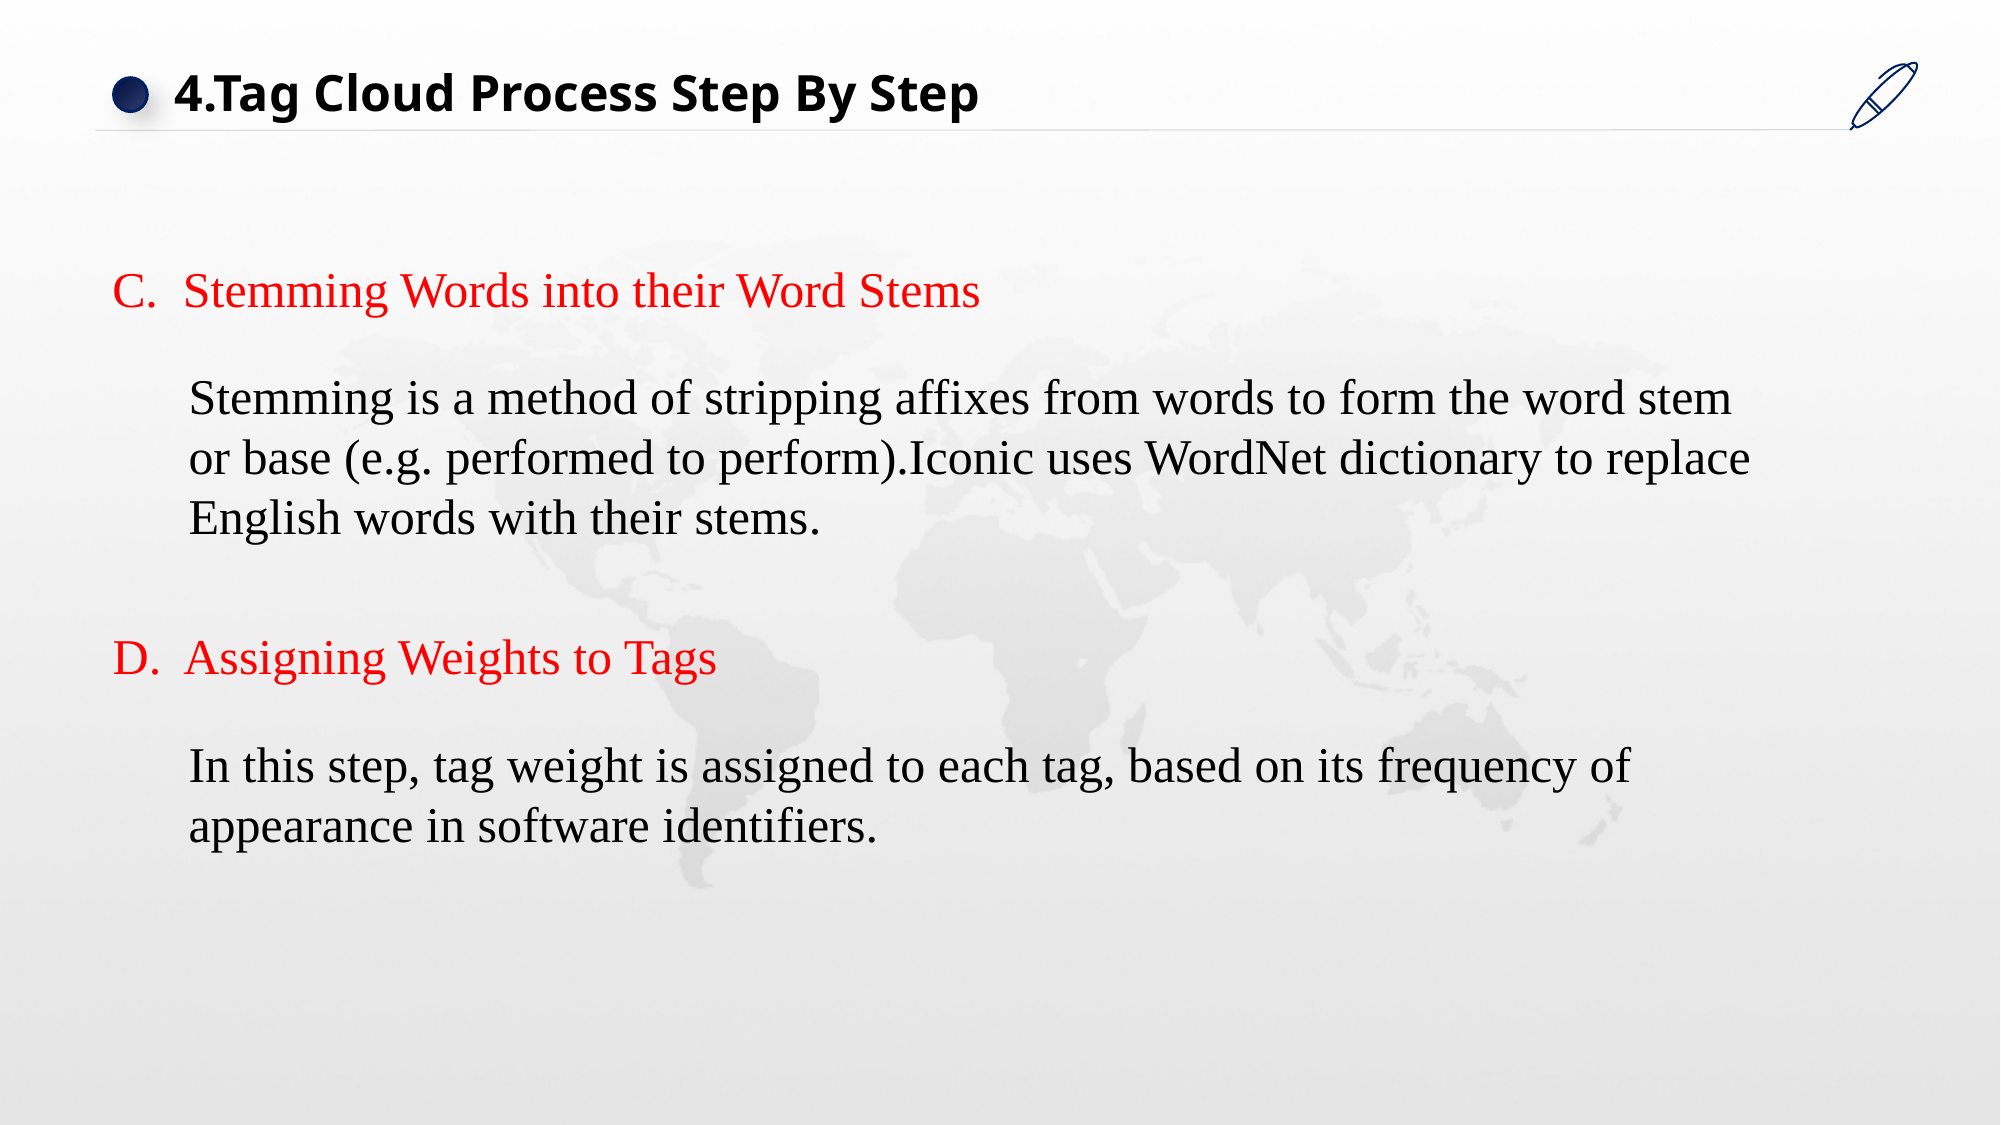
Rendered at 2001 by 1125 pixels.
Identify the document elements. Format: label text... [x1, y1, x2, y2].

text_box C. Stemming Words into their Word Stems [97, 249, 1009, 325]
text_box [112, 76, 149, 113]
text_box D. Assigning Weights to Tags [97, 617, 745, 693]
text_box Stemming is a method of stripping affixes from words to form the word stem or base (e.g. performed to perform).Iconic uses WordNet dictionary to replace English words with their stems. [173, 357, 1773, 553]
text_box [1851, 62, 1918, 130]
text_box 4.Tag Cloud Process Step By Step [146, 54, 996, 129]
text_box In this step, tag weight is assigned to each tag, based on its frequency of appearance in software identifiers. [173, 725, 1773, 860]
picture [0, 0, 2001, 1125]
